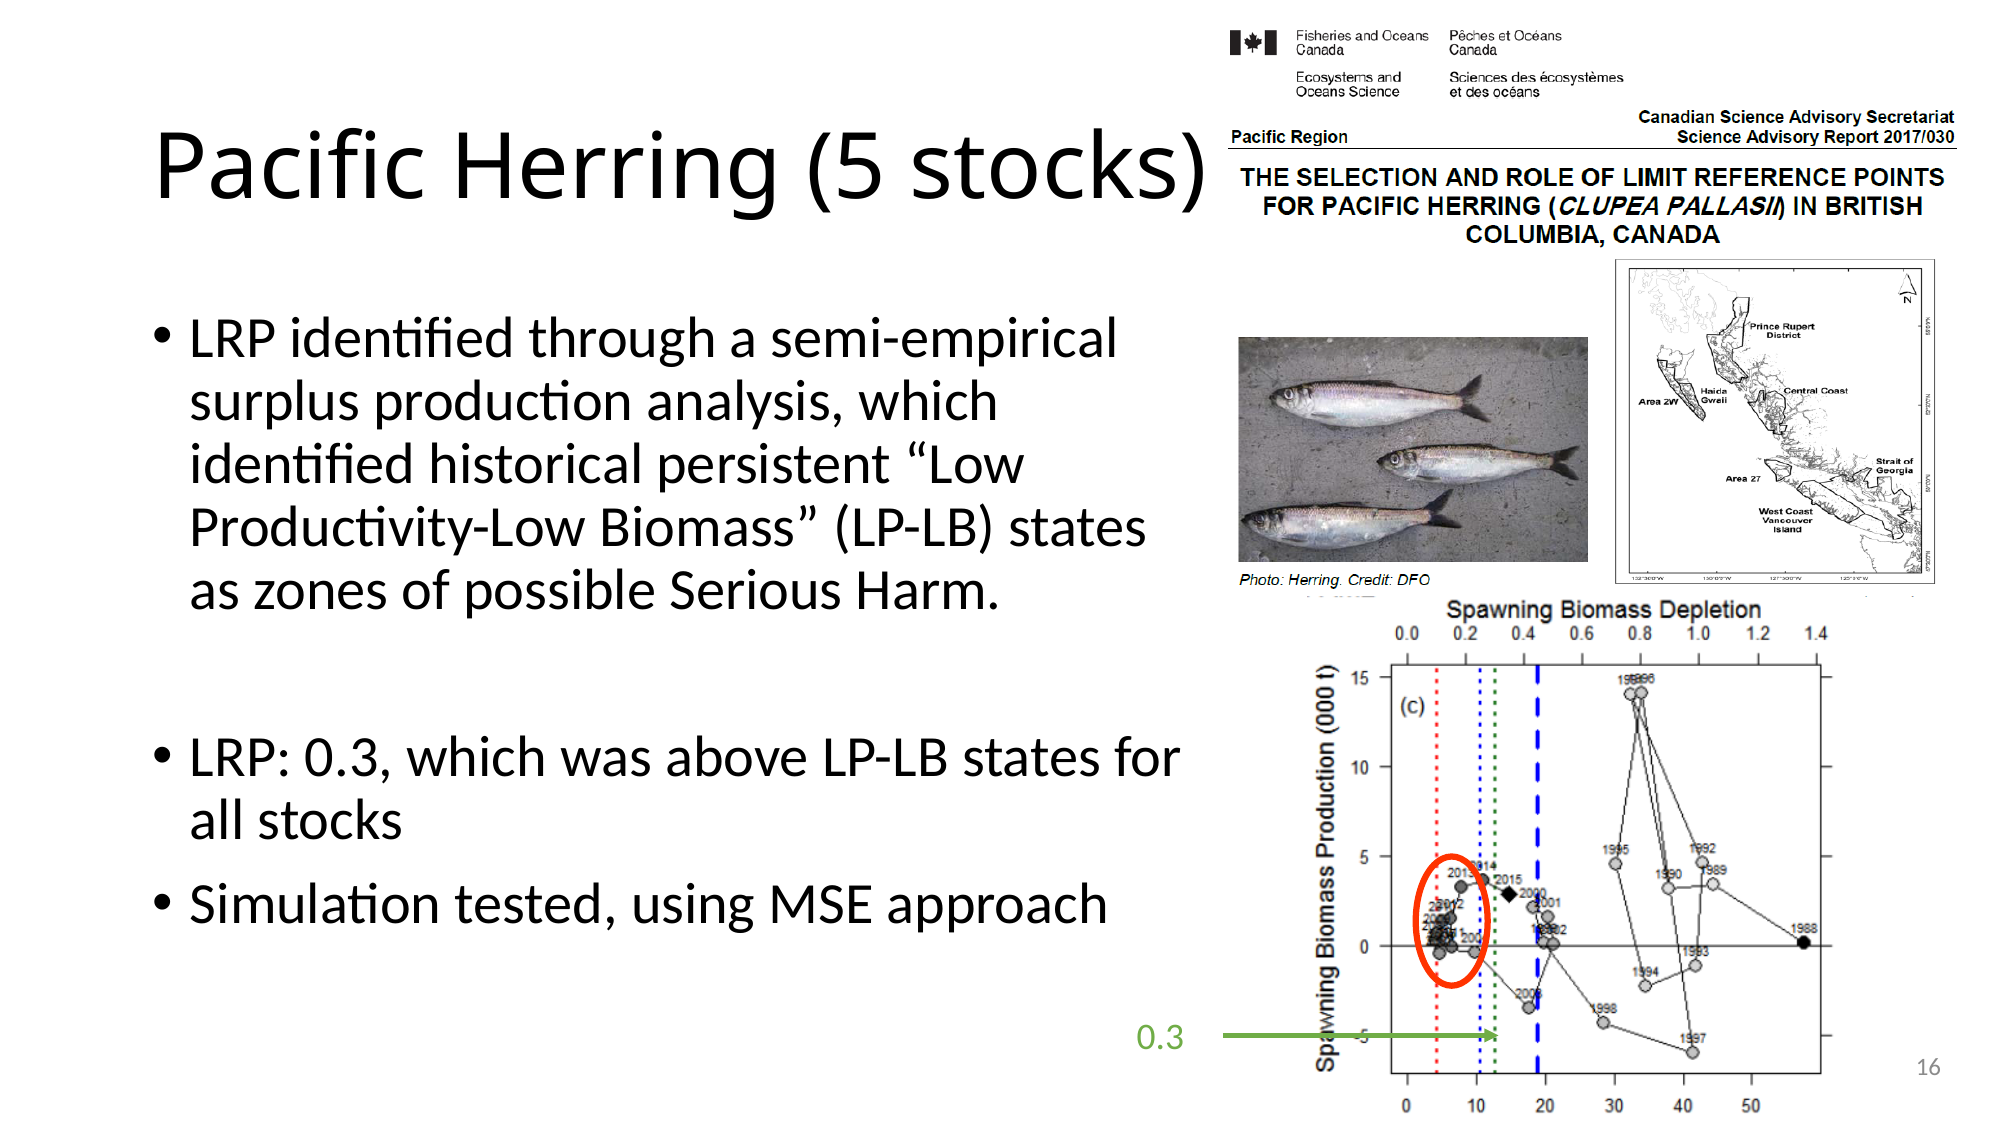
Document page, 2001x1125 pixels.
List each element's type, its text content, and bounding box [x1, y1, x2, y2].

slide_number 16 [1863, 1035, 1957, 1096]
picture [1201, 0, 1986, 1117]
text_box Pacific Herring (5 stocks) [137, 59, 1201, 278]
